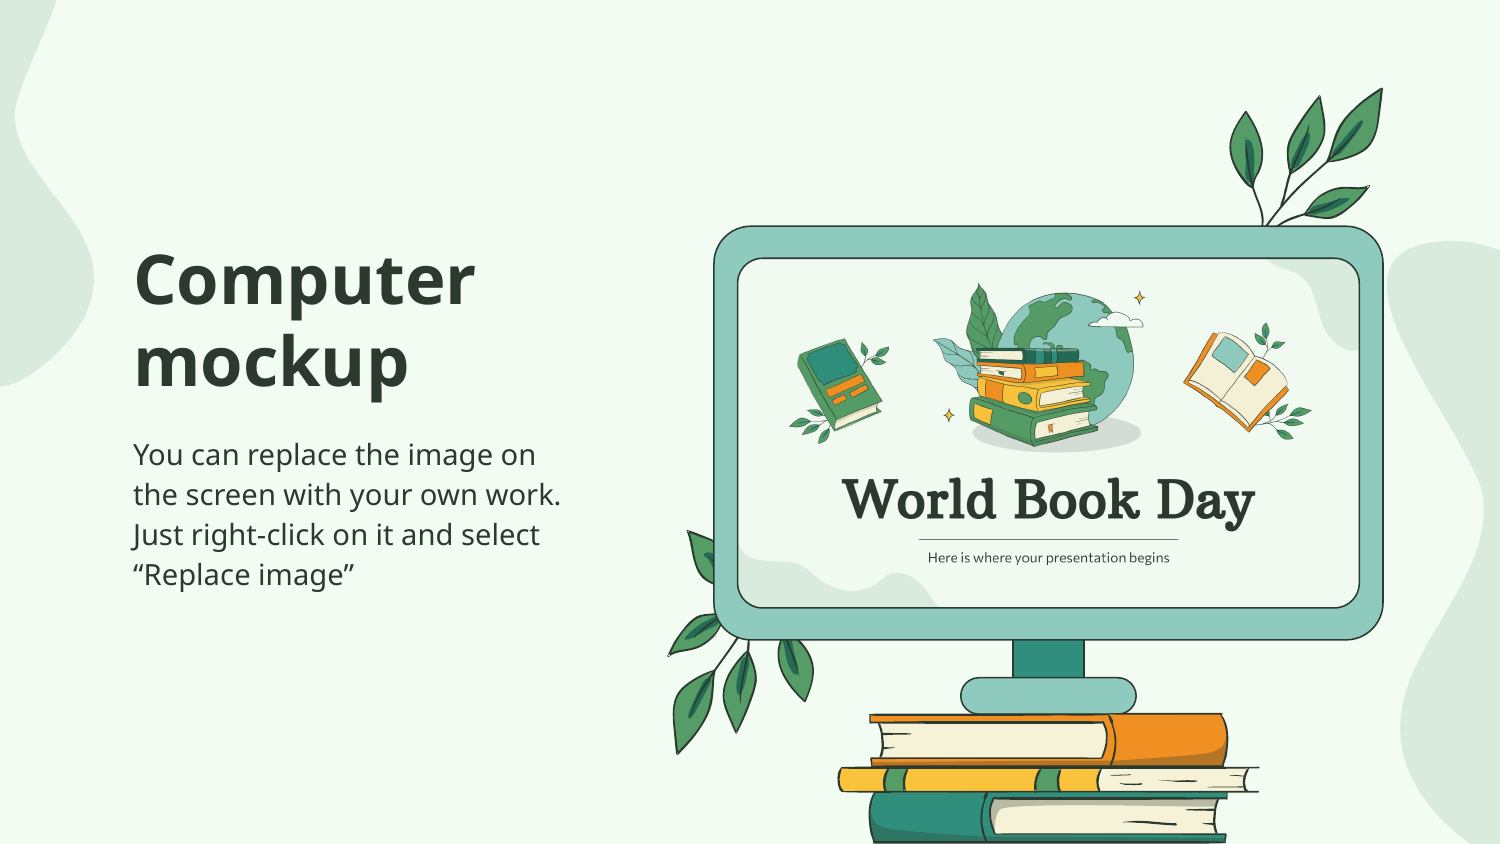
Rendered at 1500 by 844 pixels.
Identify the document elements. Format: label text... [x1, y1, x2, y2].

subtitle You can replace the image on the screen with your own work. Just right-click on it and select “Replace image” [118, 415, 597, 603]
picture [737, 257, 1360, 609]
title Computer mockup [118, 241, 597, 415]
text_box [636, 78, 1384, 756]
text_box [837, 712, 1260, 844]
